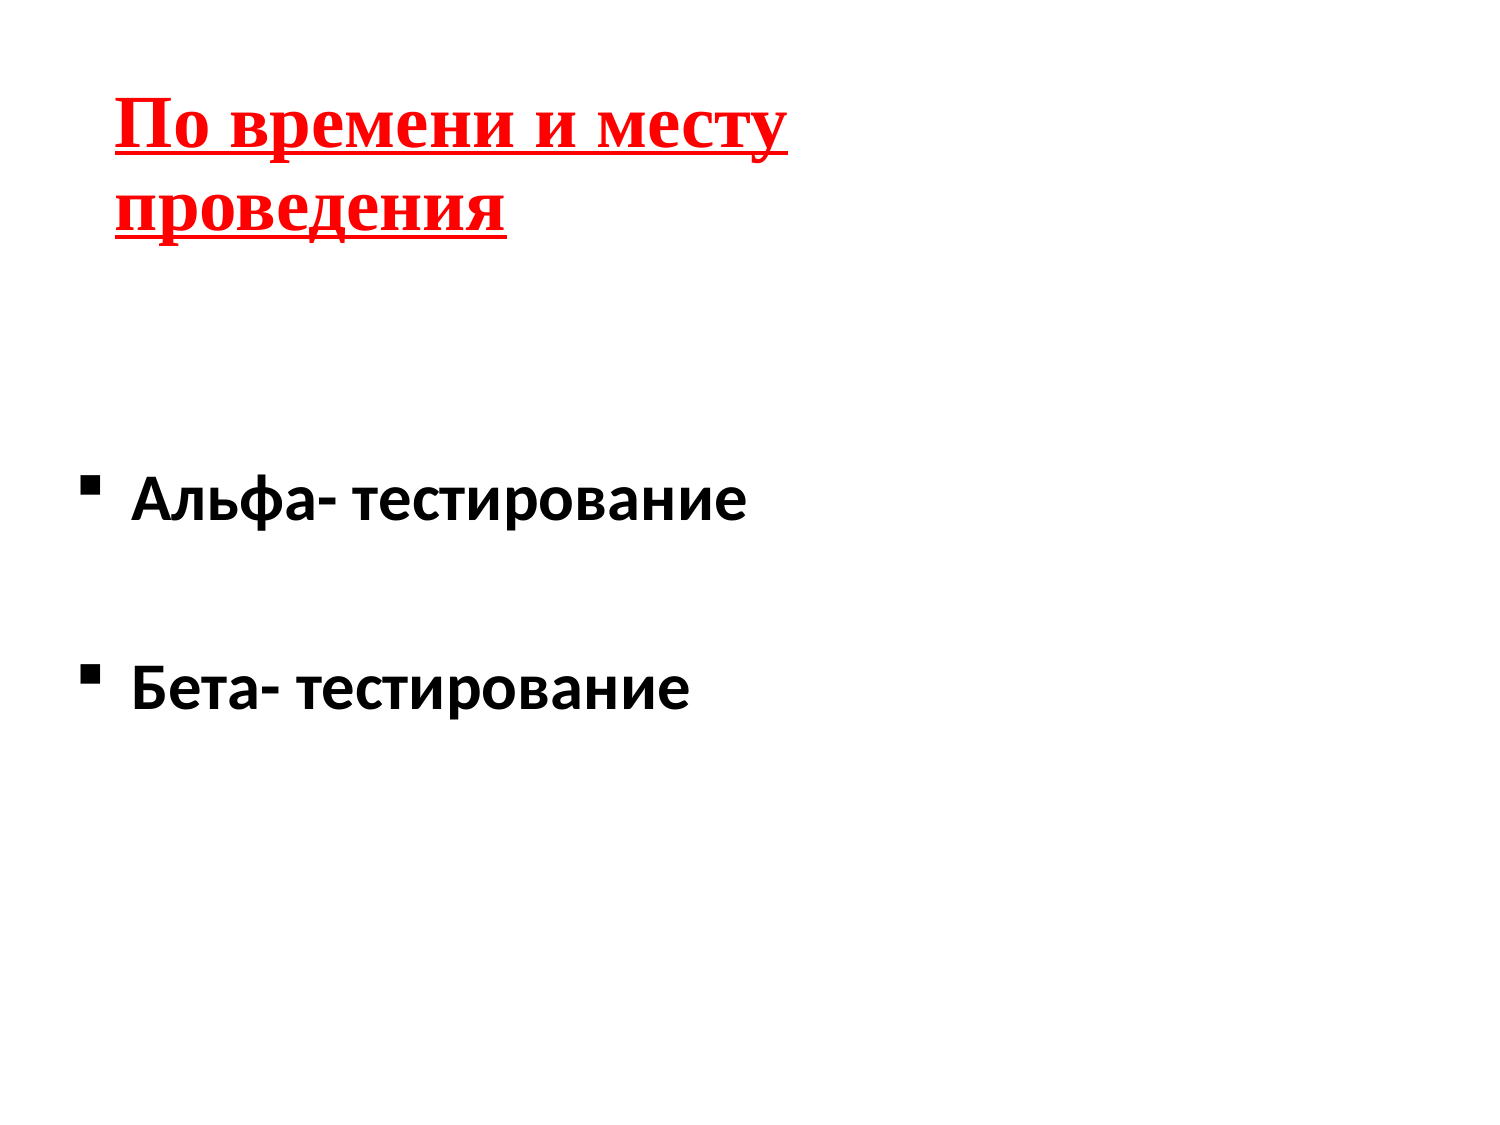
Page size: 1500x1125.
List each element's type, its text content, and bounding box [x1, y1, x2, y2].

text_box По времени и месту проведения [99, 70, 1450, 258]
list Альфа- тестирование Бета- тестирование [74, 372, 1426, 1006]
